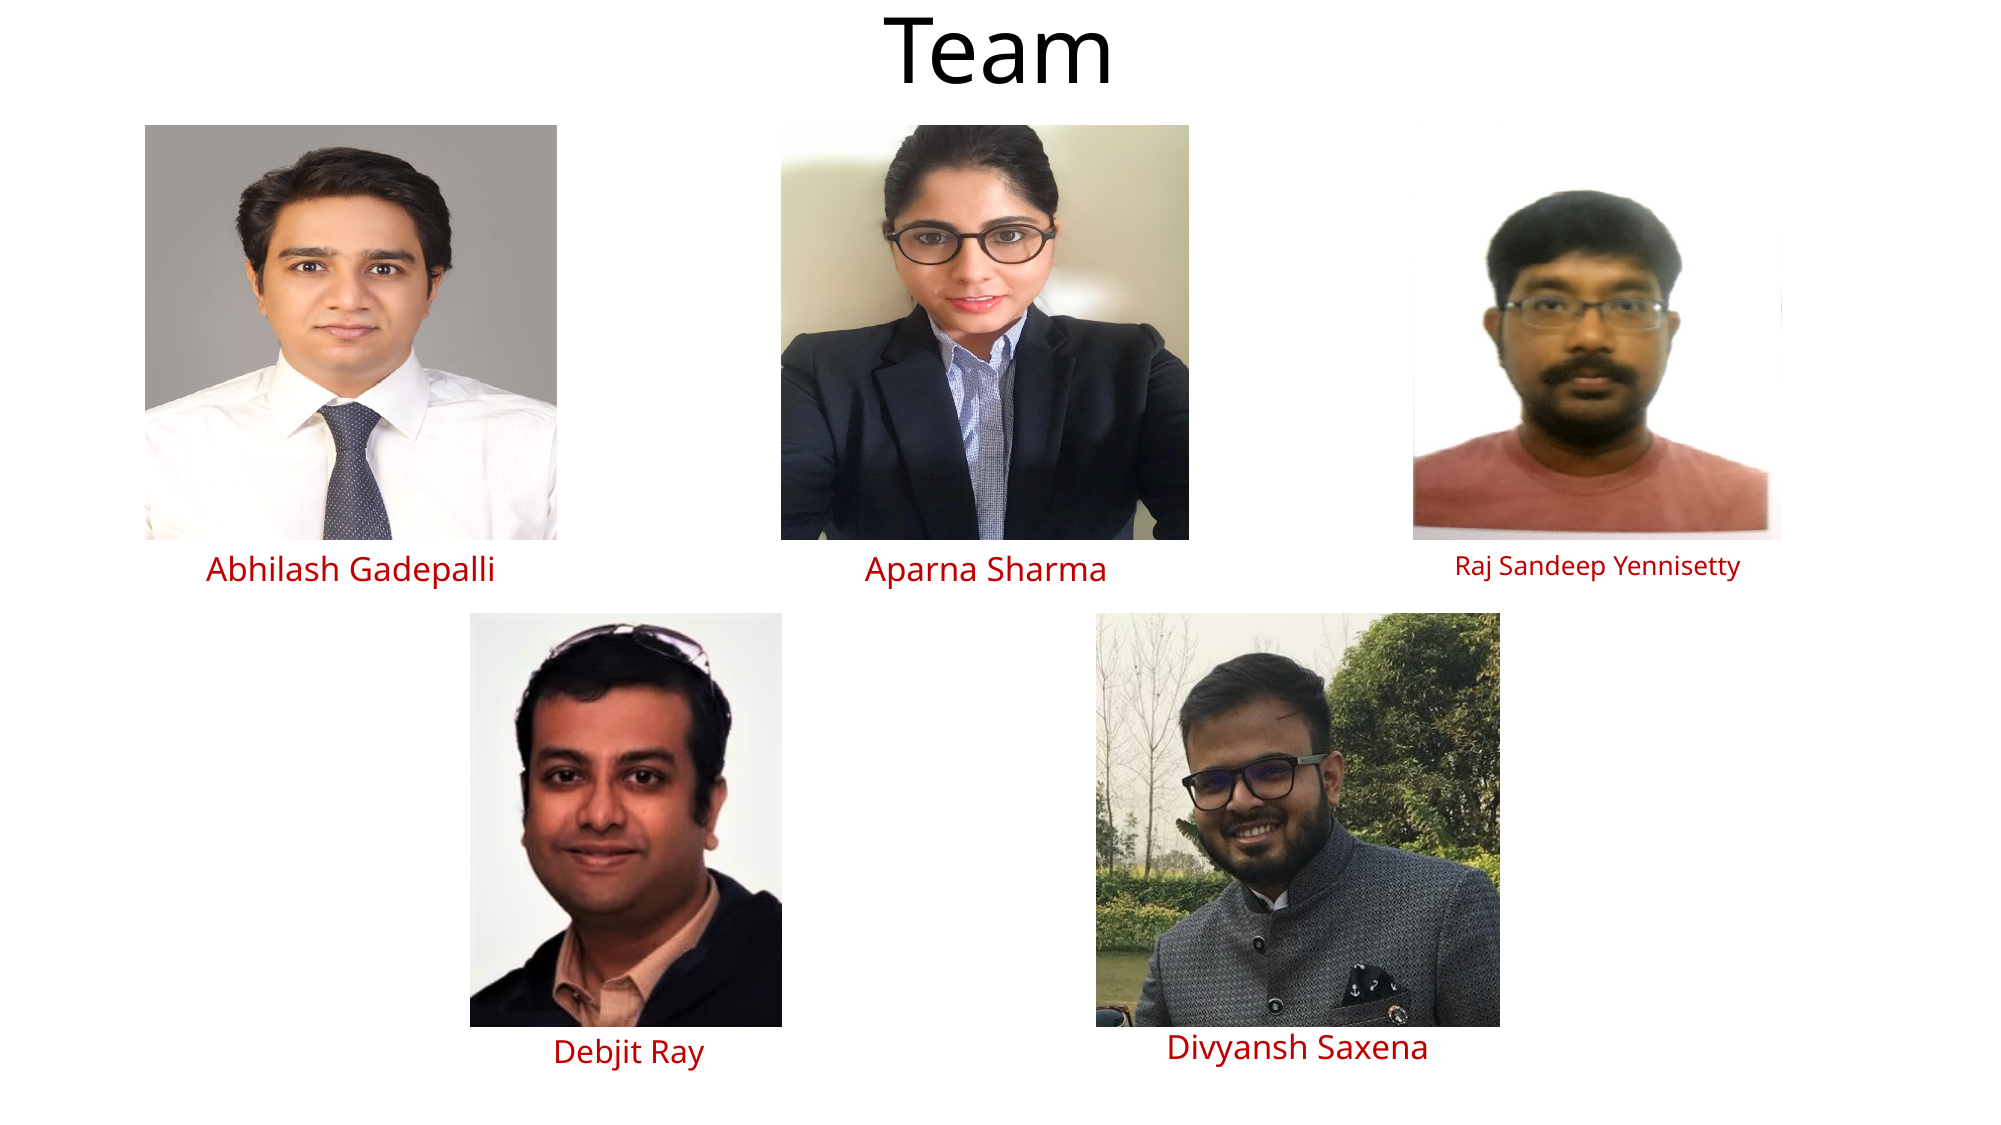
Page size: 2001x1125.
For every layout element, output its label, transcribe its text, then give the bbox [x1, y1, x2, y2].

text_box Abhilash Gadepalli [145, 545, 557, 606]
text_box Debjit Ray [473, 1028, 785, 1078]
picture [781, 125, 1189, 540]
text_box Divyansh Saxena [1096, 1028, 1500, 1083]
text_box Aparna Sharma [784, 545, 1189, 606]
picture [1096, 613, 1500, 1028]
picture [470, 613, 782, 1028]
picture [1413, 125, 1782, 540]
picture [145, 125, 557, 540]
text_box Team [137, 0, 1863, 117]
text_box Raj Sandeep Yennisetty [1413, 545, 1782, 606]
